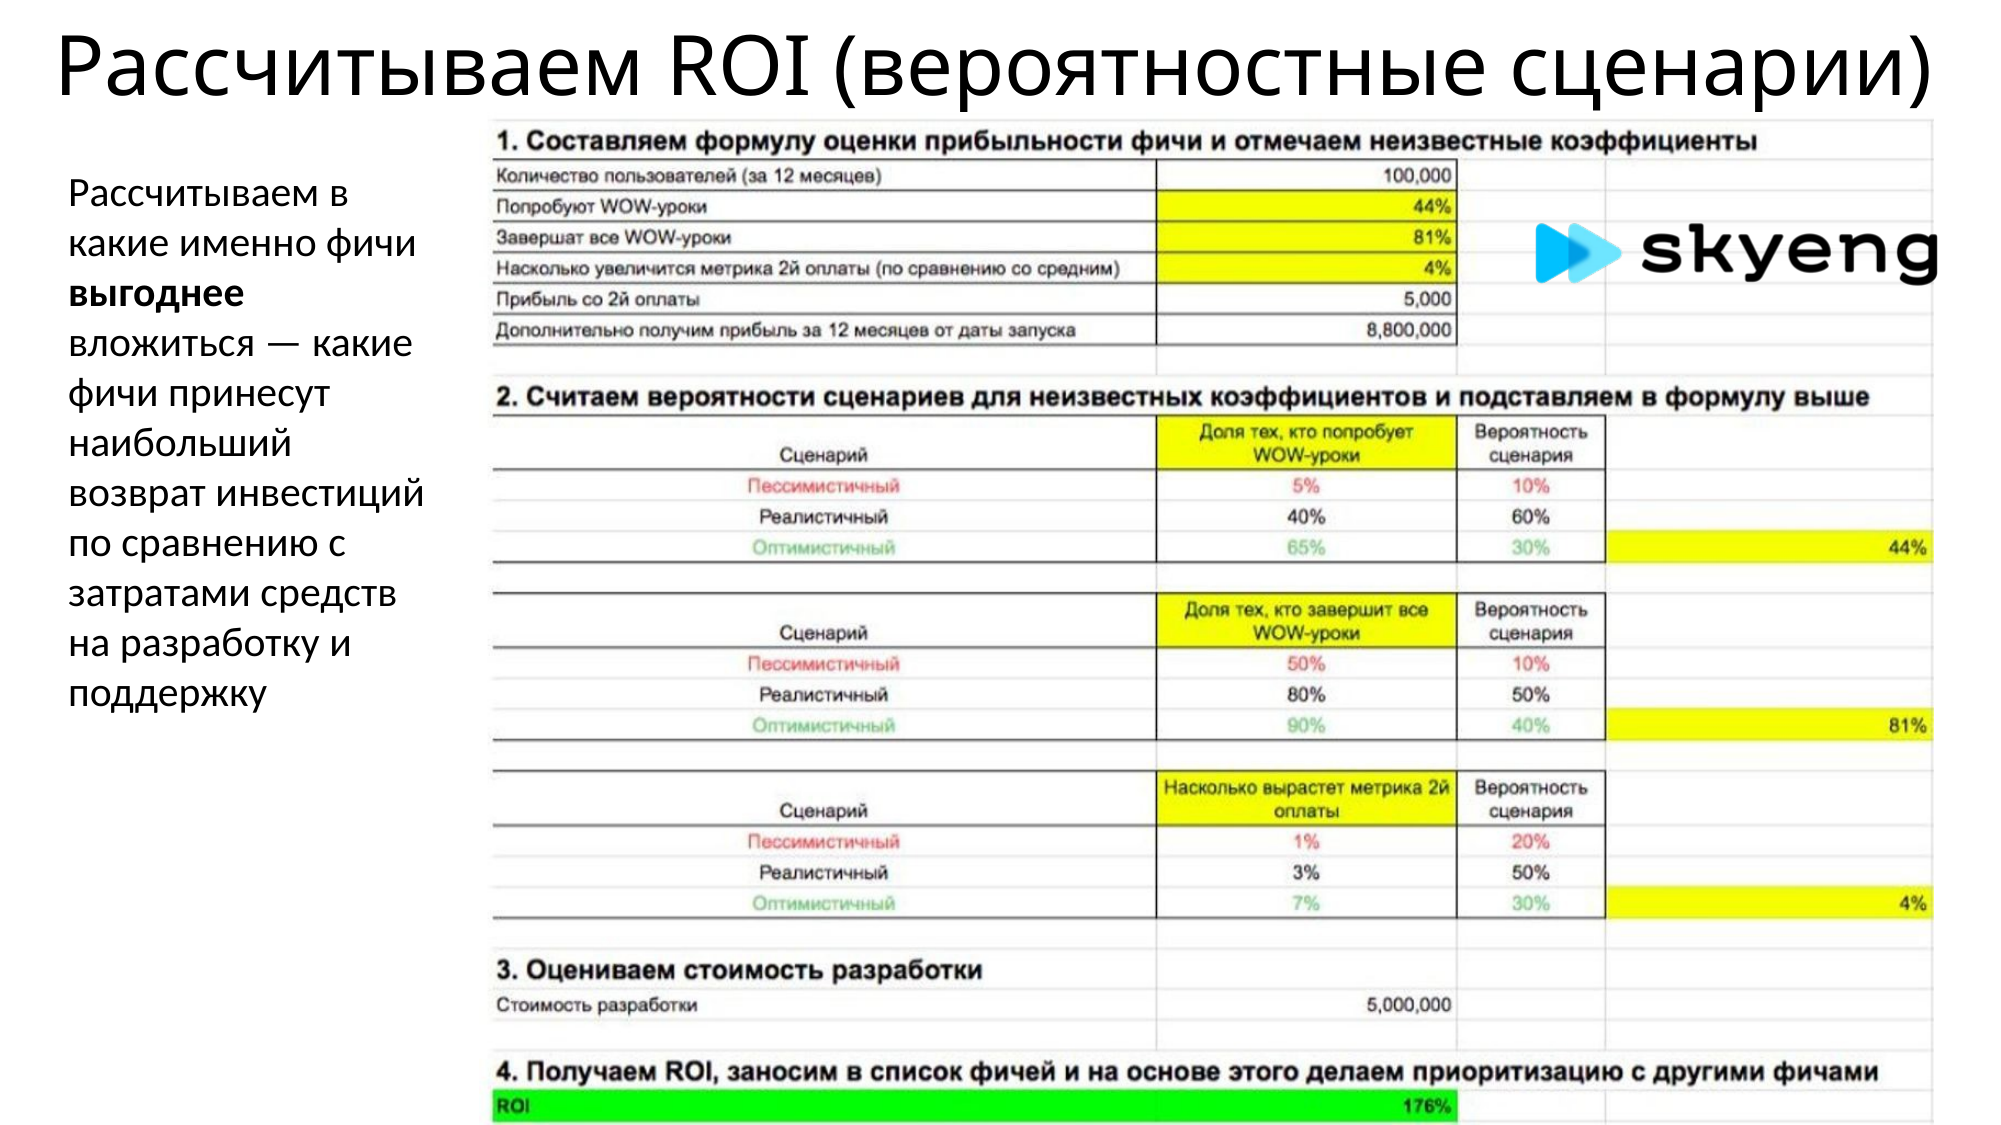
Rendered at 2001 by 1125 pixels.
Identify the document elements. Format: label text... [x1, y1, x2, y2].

text_box Рассчитываем в какие именно фичи выгоднее вложиться — какие фичи принесут наибольший возврат инвестиций по сравнению с затратами средств на разработку и поддержку [53, 156, 447, 722]
picture [479, 112, 1970, 1125]
title Рассчитываем ROI (вероятностные сценарии) [53, 0, 1934, 156]
